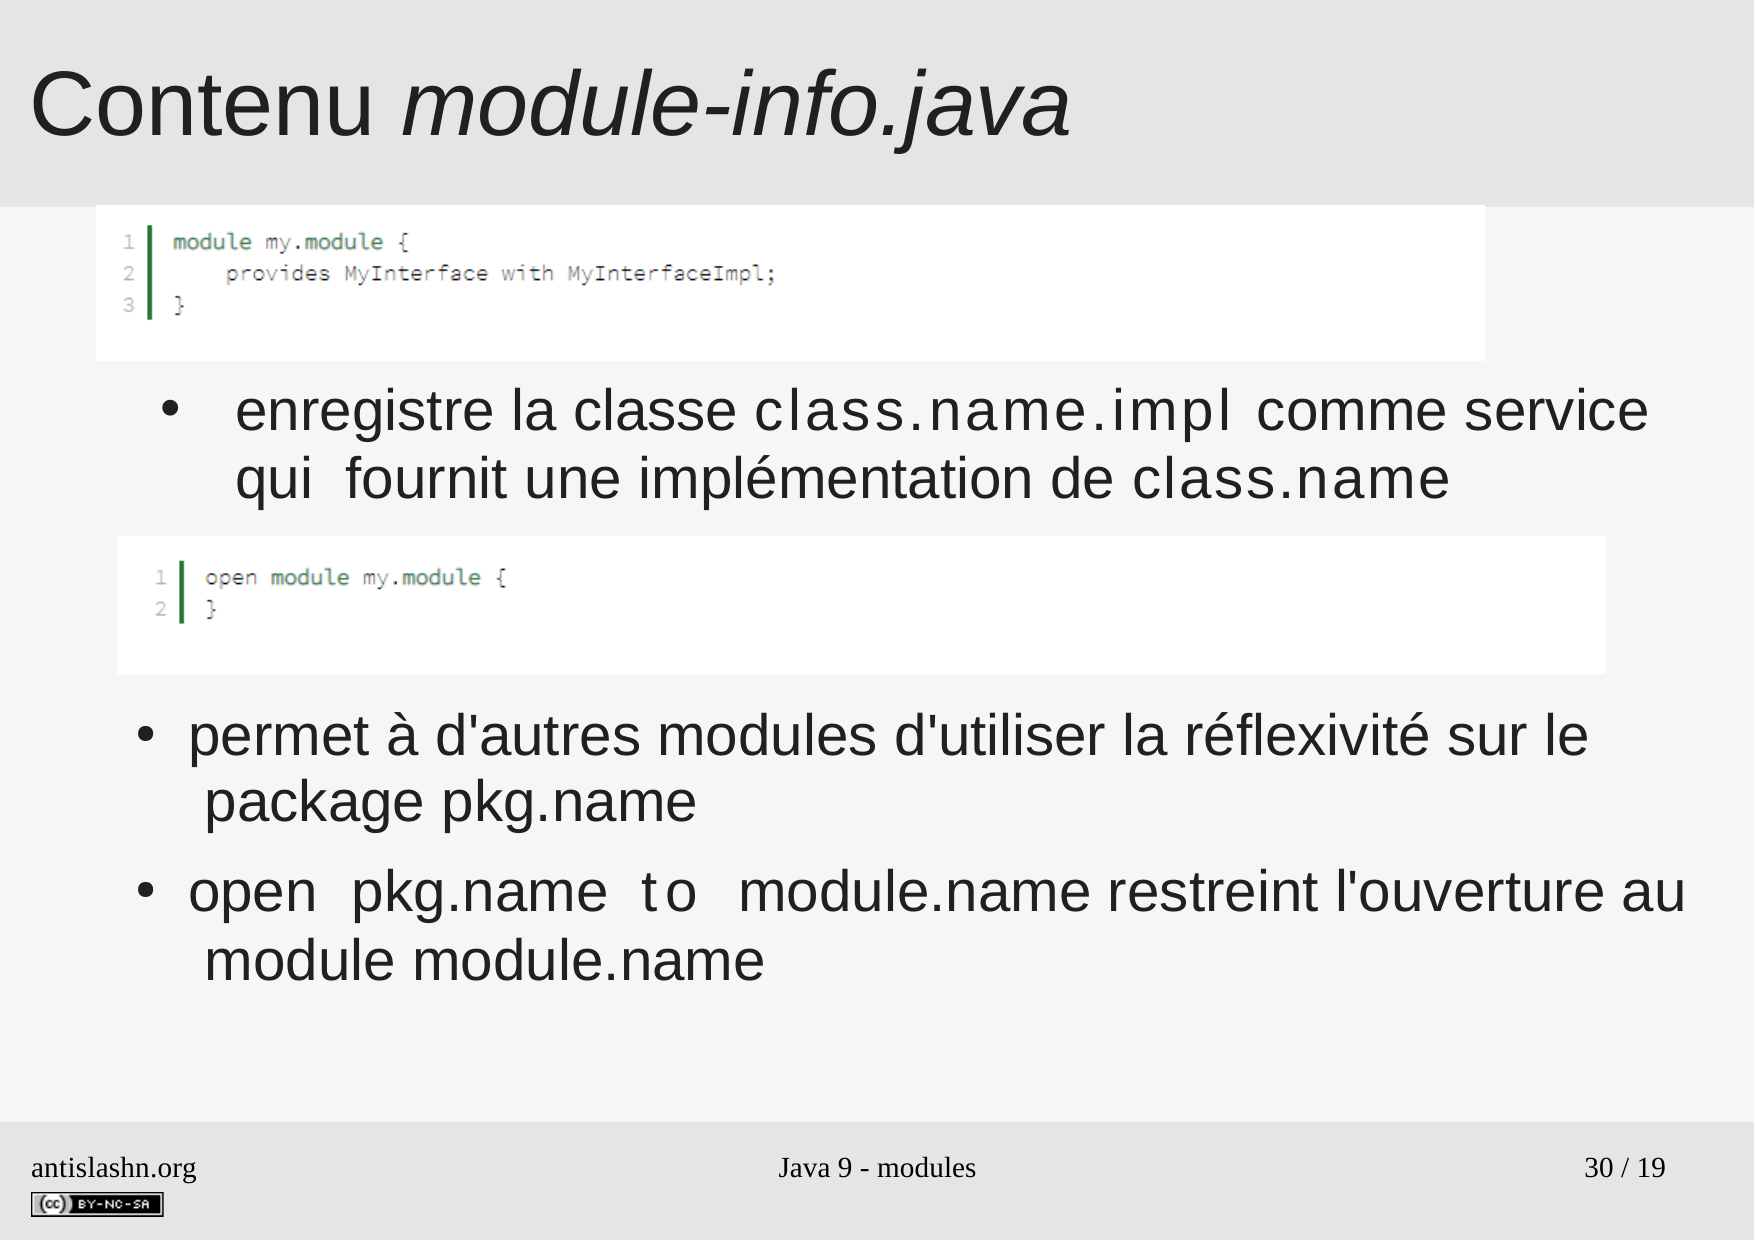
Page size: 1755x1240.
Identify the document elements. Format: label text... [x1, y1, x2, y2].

title Contenu module-info.java [27, 41, 1077, 251]
text_box ● [133, 869, 159, 903]
footer Java 9 - modules [776, 1149, 979, 1240]
text_box permet à d'autres modules d'utiliser la réflexivité sur le package pkg.name open pkg.name to module.name restreint l'ouverture au module module.name [186, 693, 1690, 992]
text_box ● [133, 713, 159, 747]
picture [96, 205, 1485, 361]
text_box enregistre la classe class.name.impl comme service qui fournit une implémentation de class.name [158, 367, 1670, 511]
slide_number 30 / 19 [1578, 1149, 1668, 1240]
slide_number antislashn.org [29, 1149, 197, 1240]
picture [117, 535, 1606, 674]
